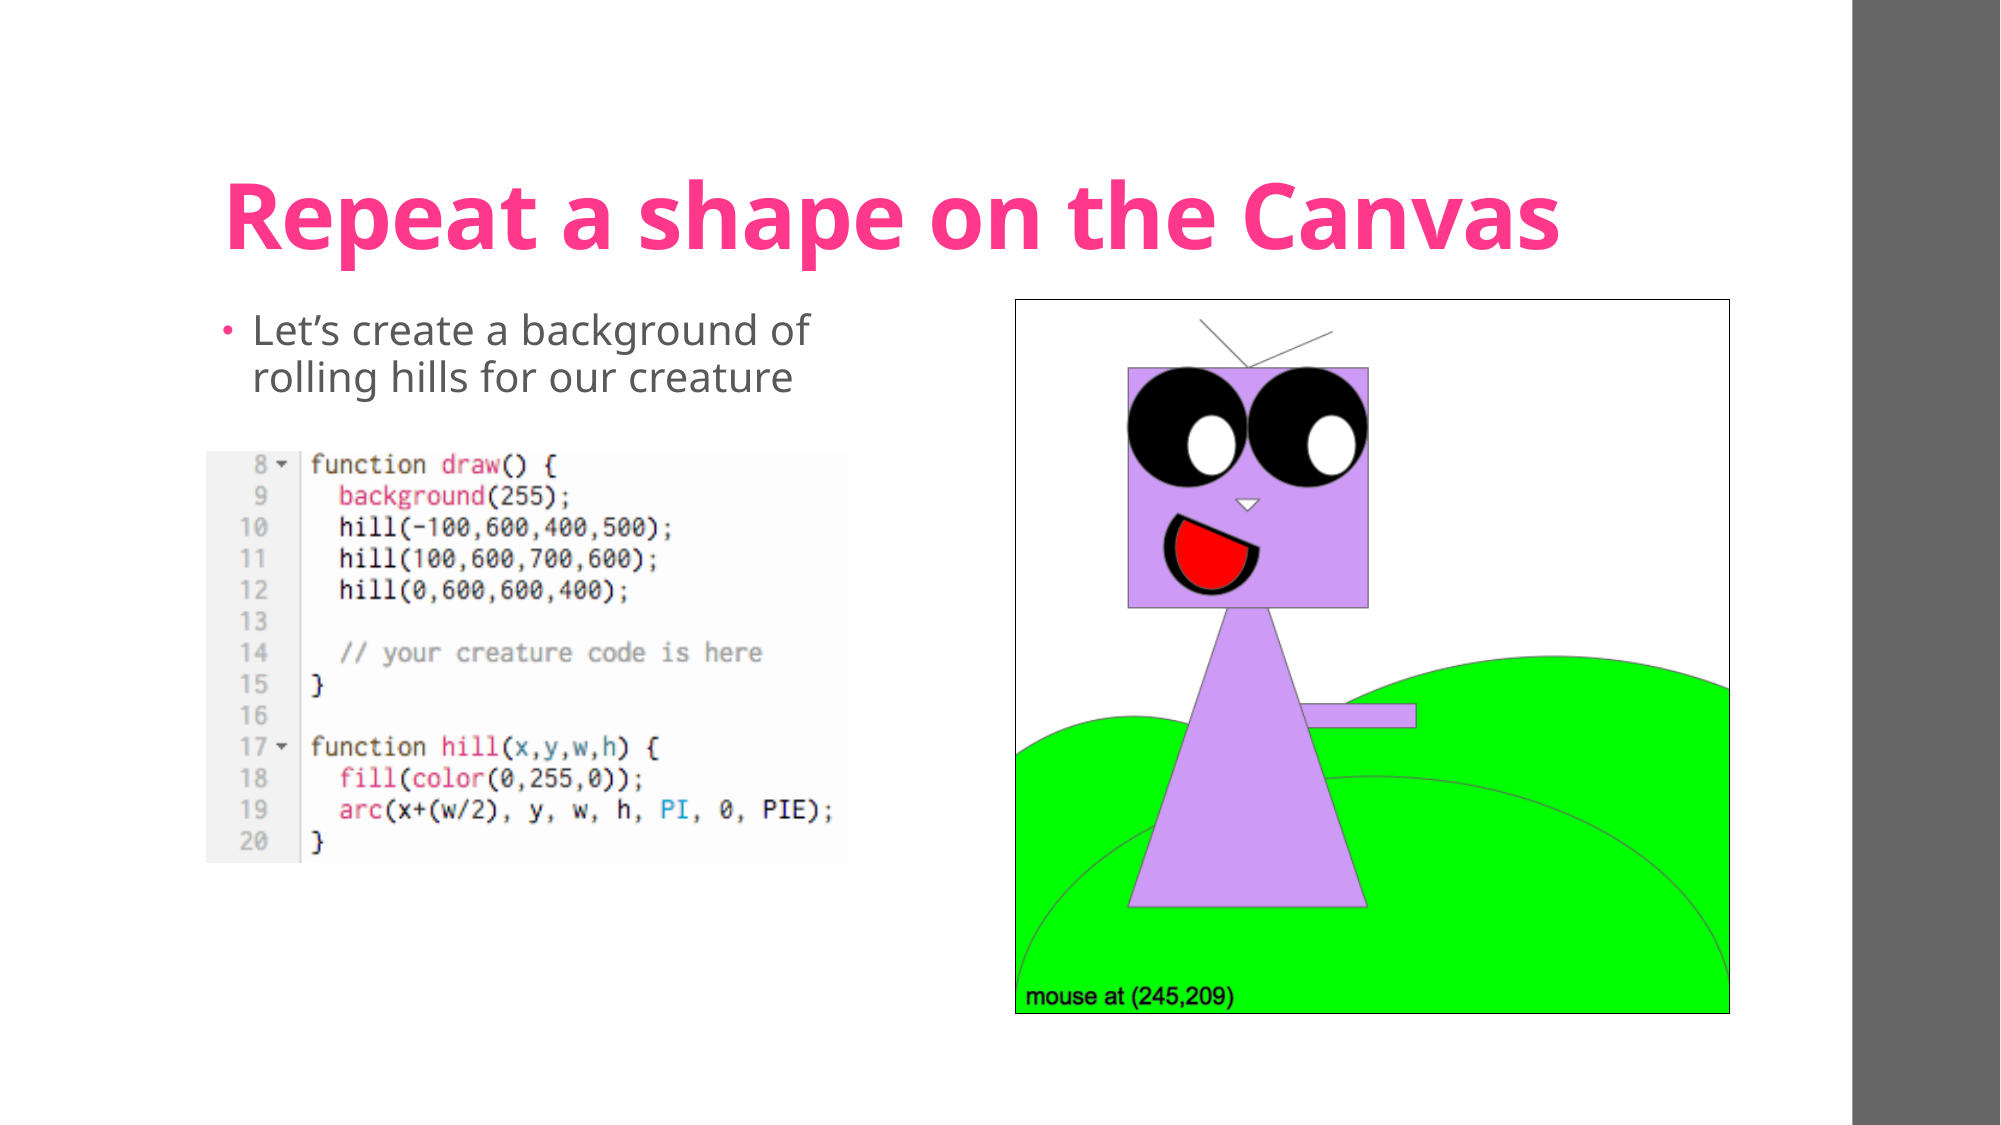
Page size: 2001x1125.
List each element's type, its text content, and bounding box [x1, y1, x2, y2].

list Let’s create a background of rolling hills for our creature [206, 299, 942, 1014]
picture [206, 451, 849, 863]
title Repeat a shape on the Canvas [206, 43, 1797, 278]
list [1015, 299, 1730, 1015]
